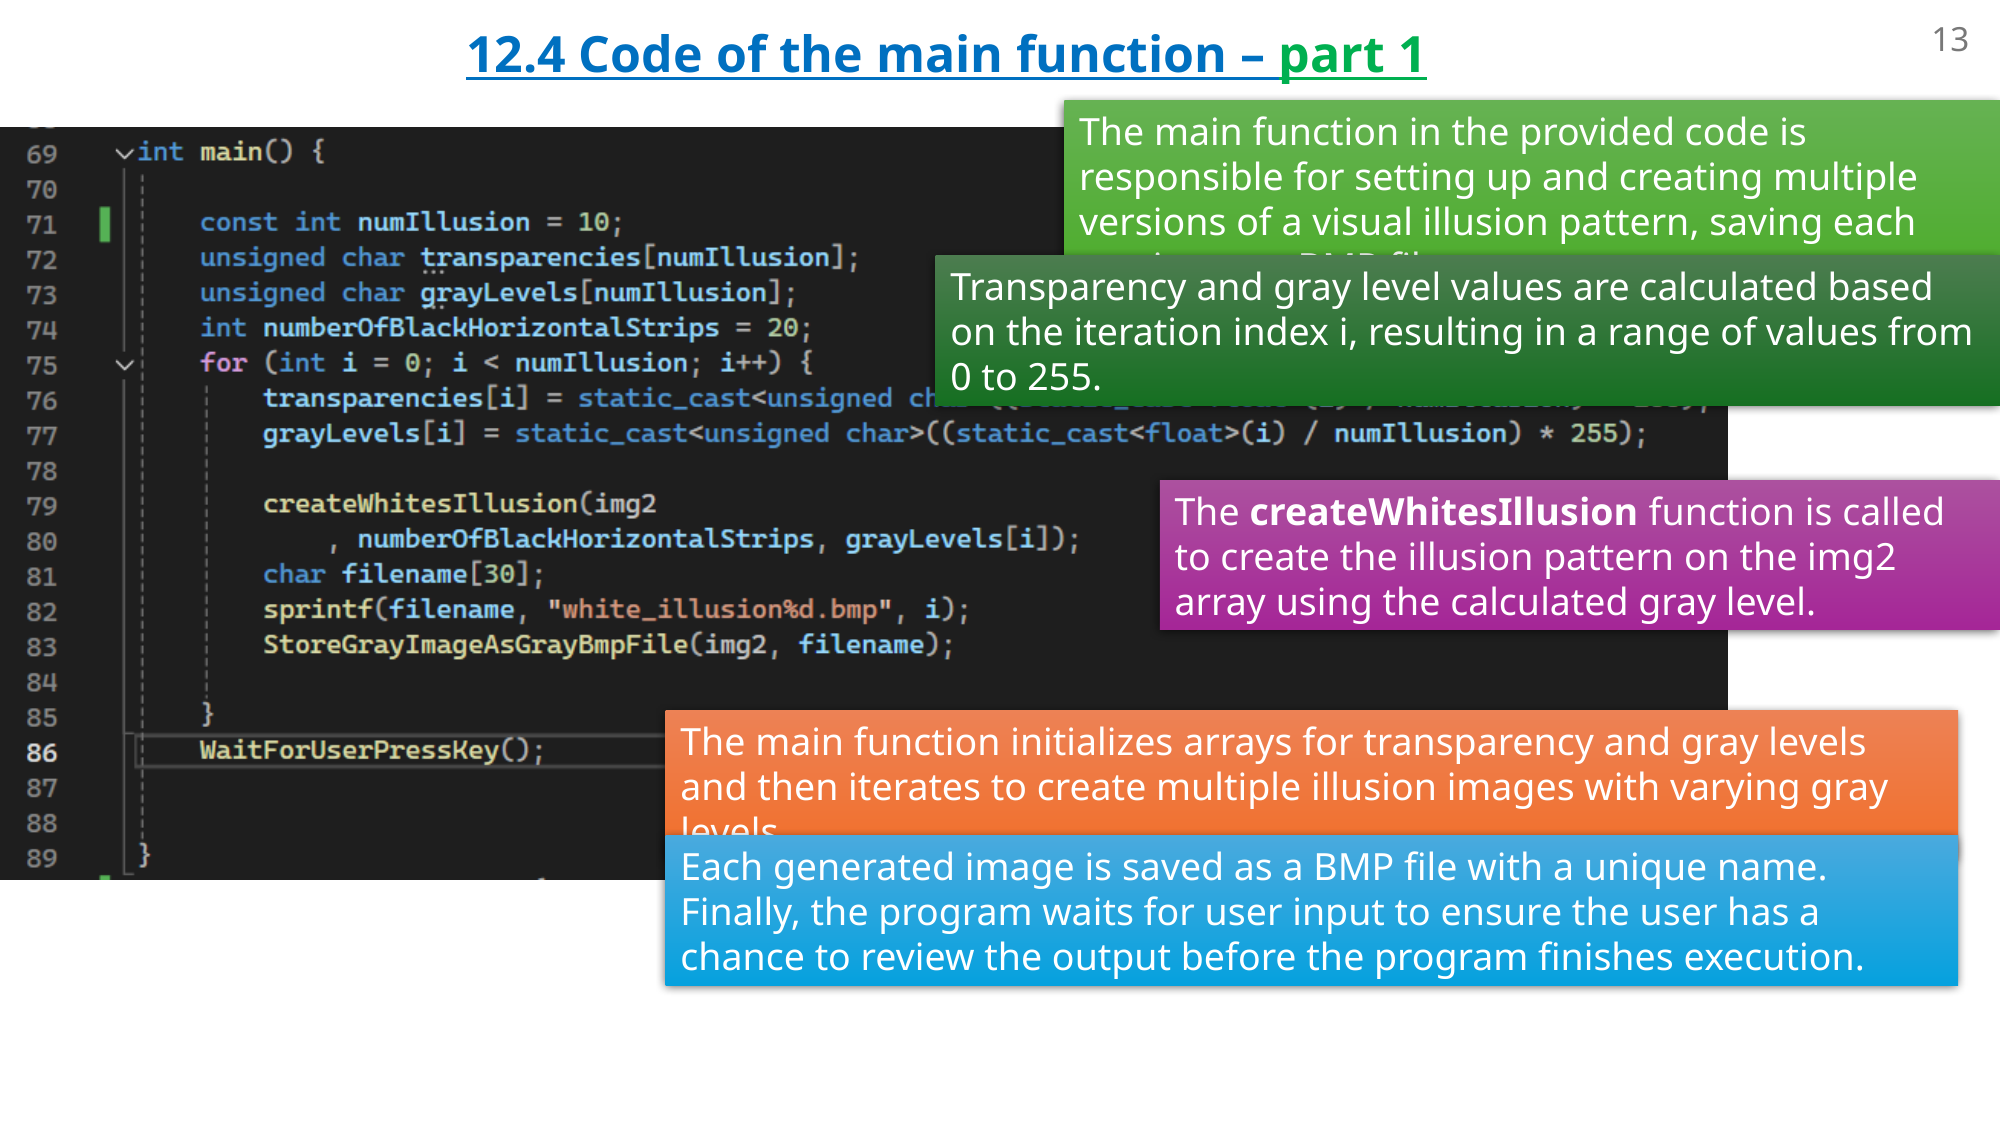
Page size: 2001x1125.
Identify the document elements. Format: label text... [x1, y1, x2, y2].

text_box 12.4 Code of the main function – part 1 [355, 15, 1538, 98]
text_box The main function initializes arrays for transparency and gray levels and then iterates to create multiple illusion images with varying gray levels [1729, 710, 1959, 832]
text_box Transparency and gray level values are calculated based on the iteration index i, resulting in a range of values from 0 to 255. [1729, 255, 2000, 406]
picture [0, 127, 1729, 881]
text_box 13 [1916, 10, 2000, 71]
text_box The createWhitesIllusion function is called to create the illusion pattern on the img2 array using the calculated gray level. [1729, 480, 2000, 630]
text_box Each generated image is saved as a BMP file with a unique name. Finally, the program waits for user input to ensure the user has a chance to review the output before the program finishes execution. [665, 835, 1959, 986]
text_box The main function in the provided code is responsible for setting up and creating multiple versions of a visual illusion pattern, saving each version as a BMP file. [1064, 100, 2000, 251]
